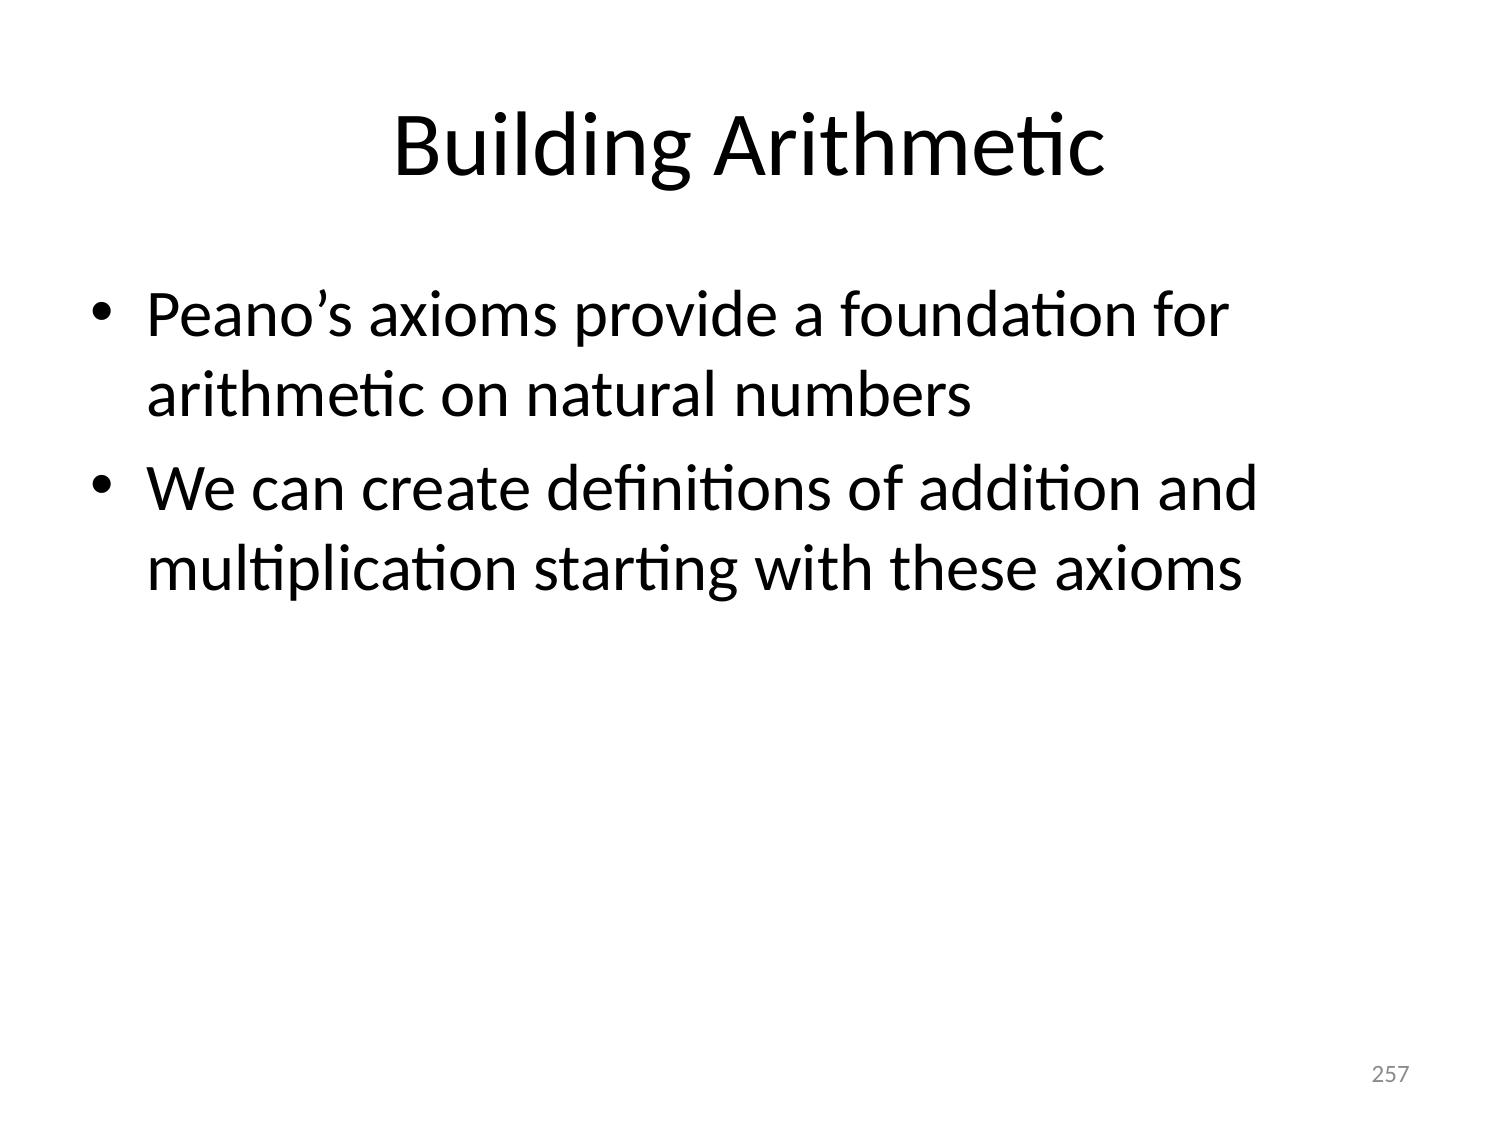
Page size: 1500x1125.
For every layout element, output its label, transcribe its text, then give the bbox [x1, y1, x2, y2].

list Peano’s axioms provide a foundation for arithmetic on natural numbers We can create definitions of addition and multiplication starting with these axioms [75, 262, 1425, 1005]
slide_number 257 [1074, 1042, 1425, 1103]
title Building Arithmetic [75, 45, 1425, 233]
